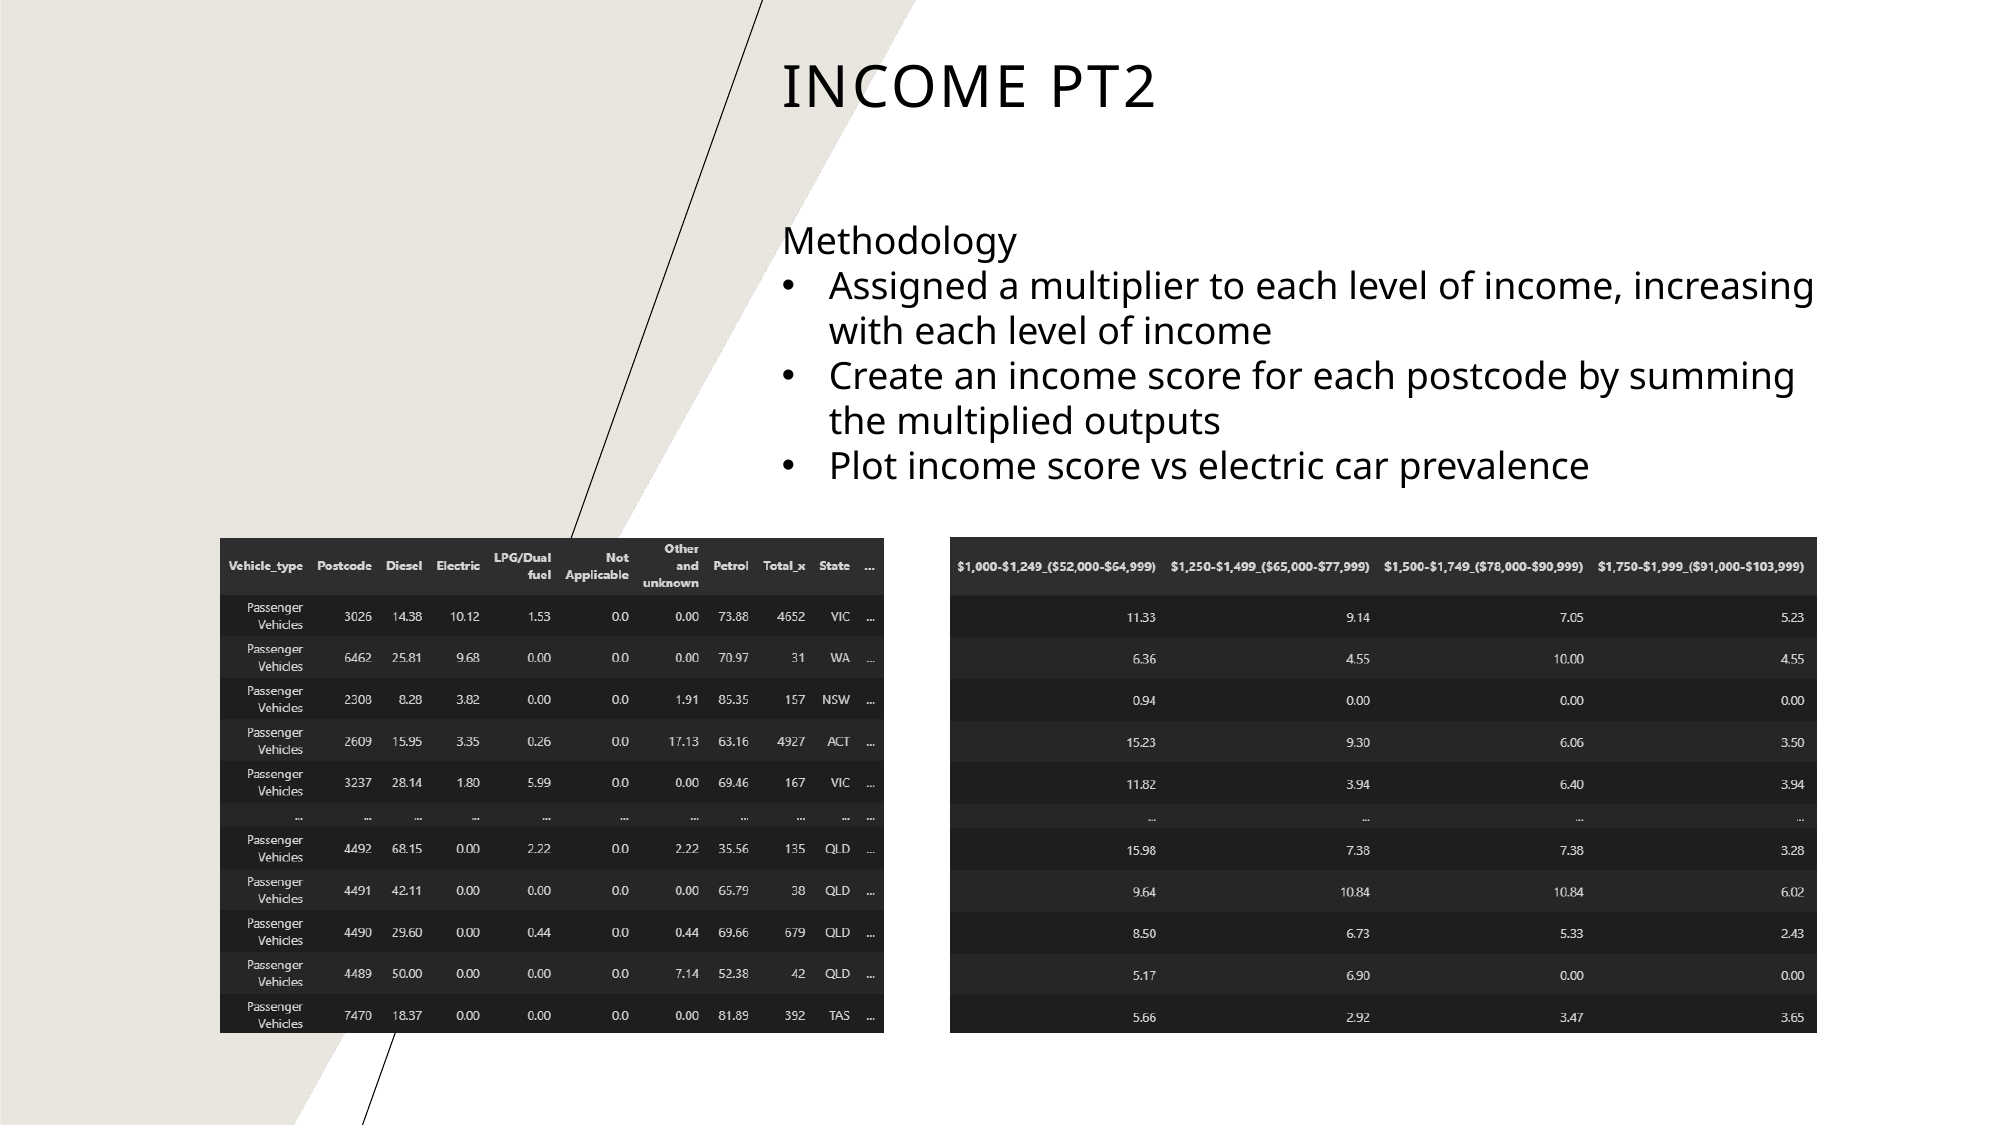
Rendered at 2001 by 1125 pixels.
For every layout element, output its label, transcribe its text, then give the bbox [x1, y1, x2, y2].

picture [949, 537, 1817, 1033]
title Income Pt2 [767, 0, 1866, 128]
text_box Methodology Assigned a multiplier to each level of income, increasing with each level of income Create an income score for each postcode by summing the multiplied outputs Plot income score vs electric car prevalence [767, 209, 1866, 585]
picture [0, 0, 916, 1125]
